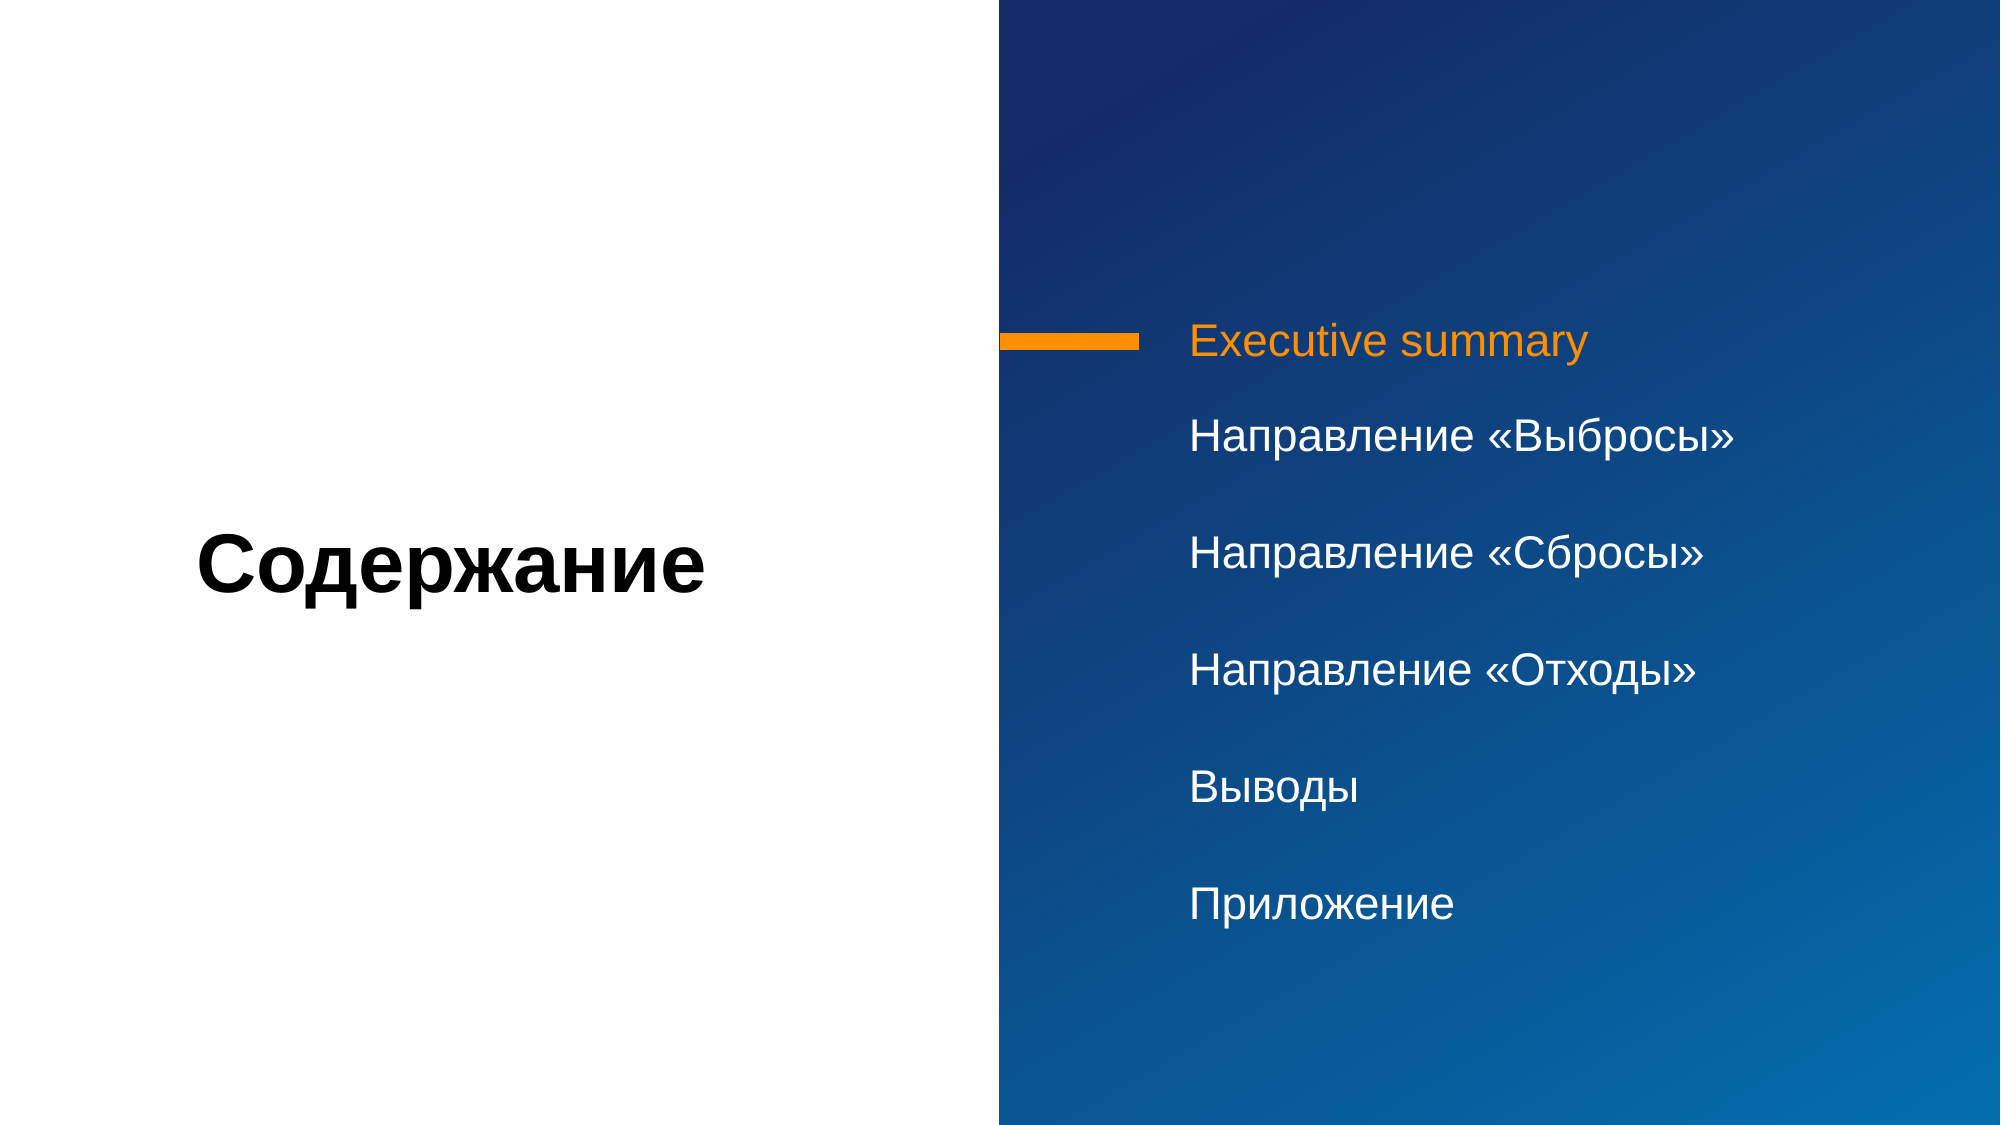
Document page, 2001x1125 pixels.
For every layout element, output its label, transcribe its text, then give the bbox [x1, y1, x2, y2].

text_box Содержание [194, 507, 712, 610]
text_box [999, 0, 2000, 1125]
